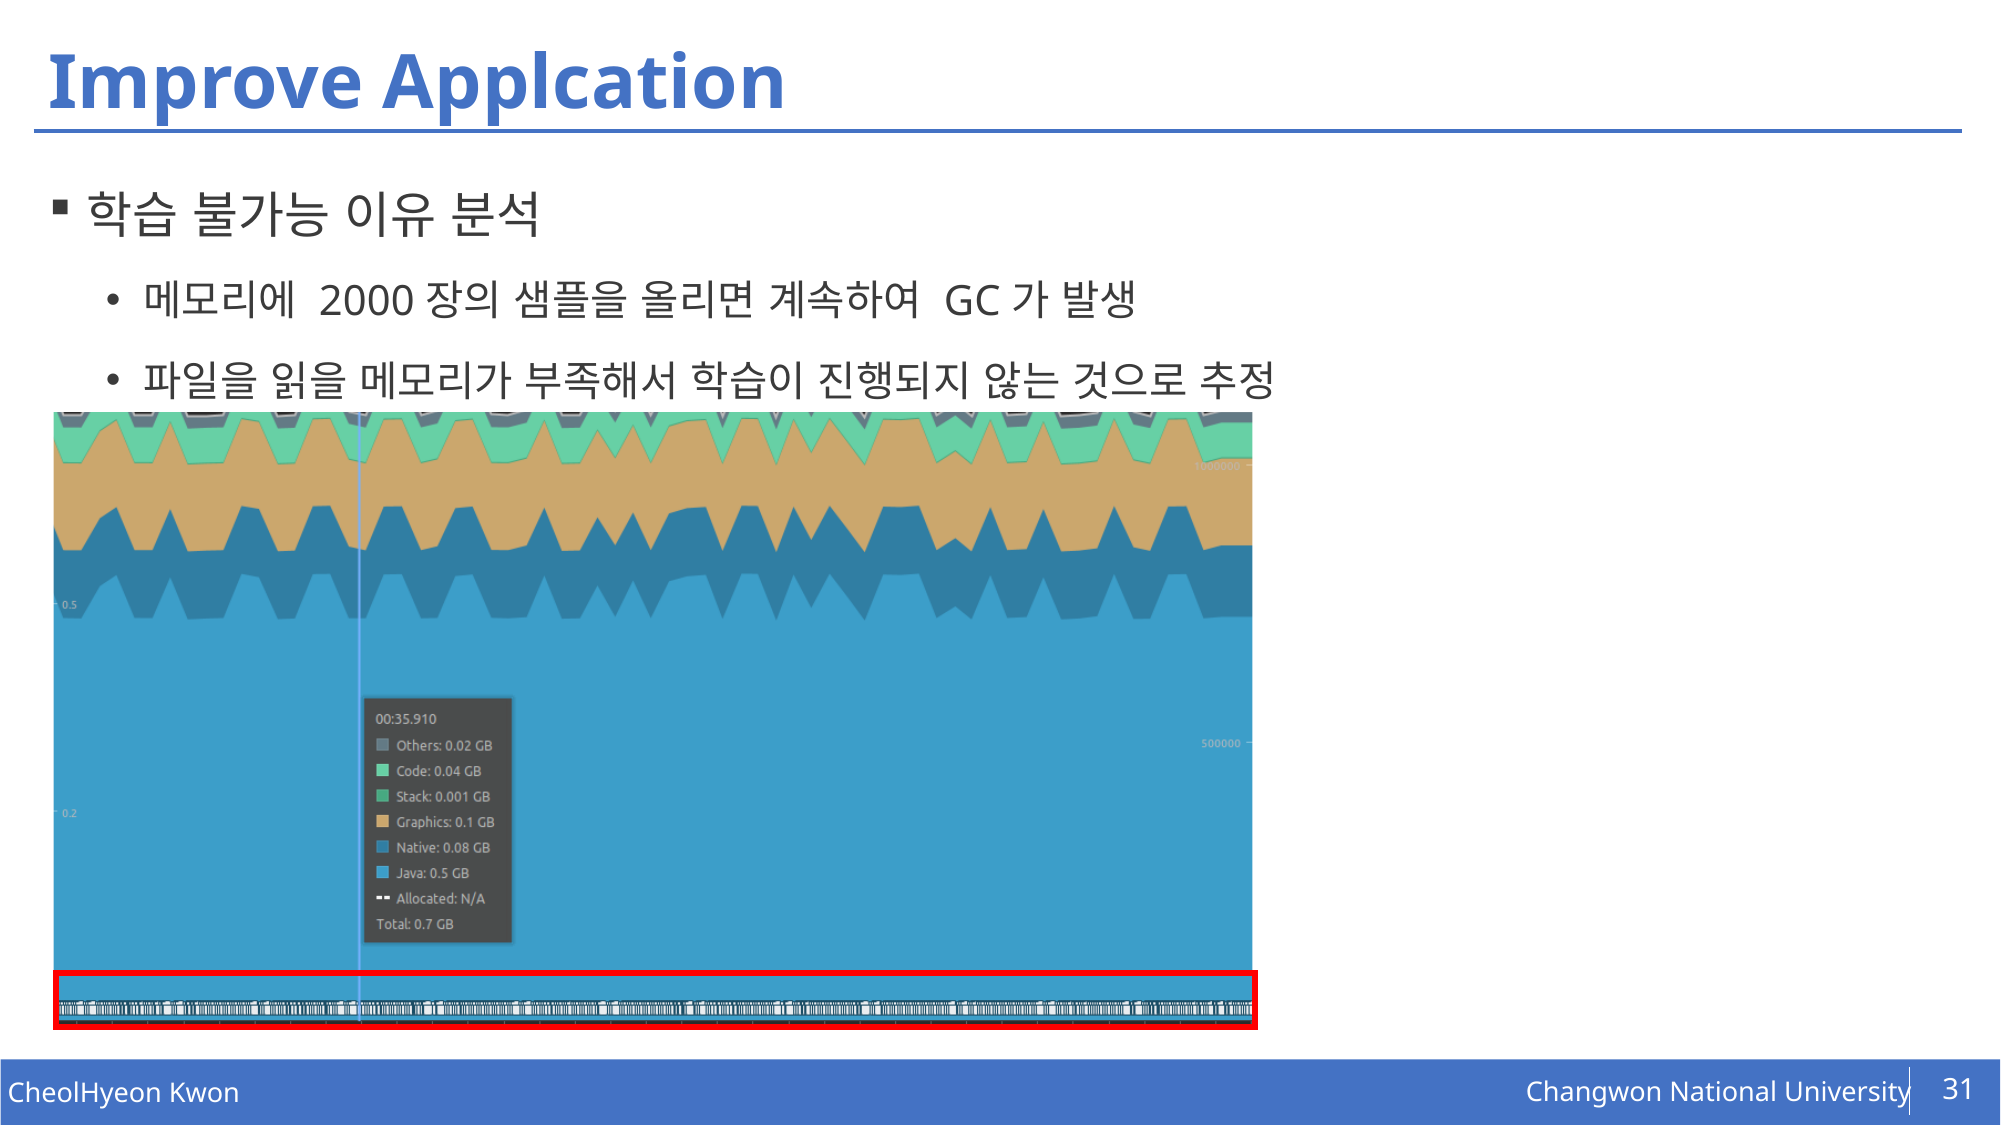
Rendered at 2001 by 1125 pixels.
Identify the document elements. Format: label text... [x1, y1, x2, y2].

slide_number 31 [1922, 1060, 1996, 1121]
picture [53, 411, 1253, 1029]
list 학습 불가능 이유 분석 메모리에 2000장의 샘플을 올리면 계속하여 GC가 발생 파일을 읽을 메모리가 부족해서 학습이 진행되지 않는 것으로 추정 [33, 152, 1963, 997]
title Improve Applcation [33, 27, 1963, 143]
